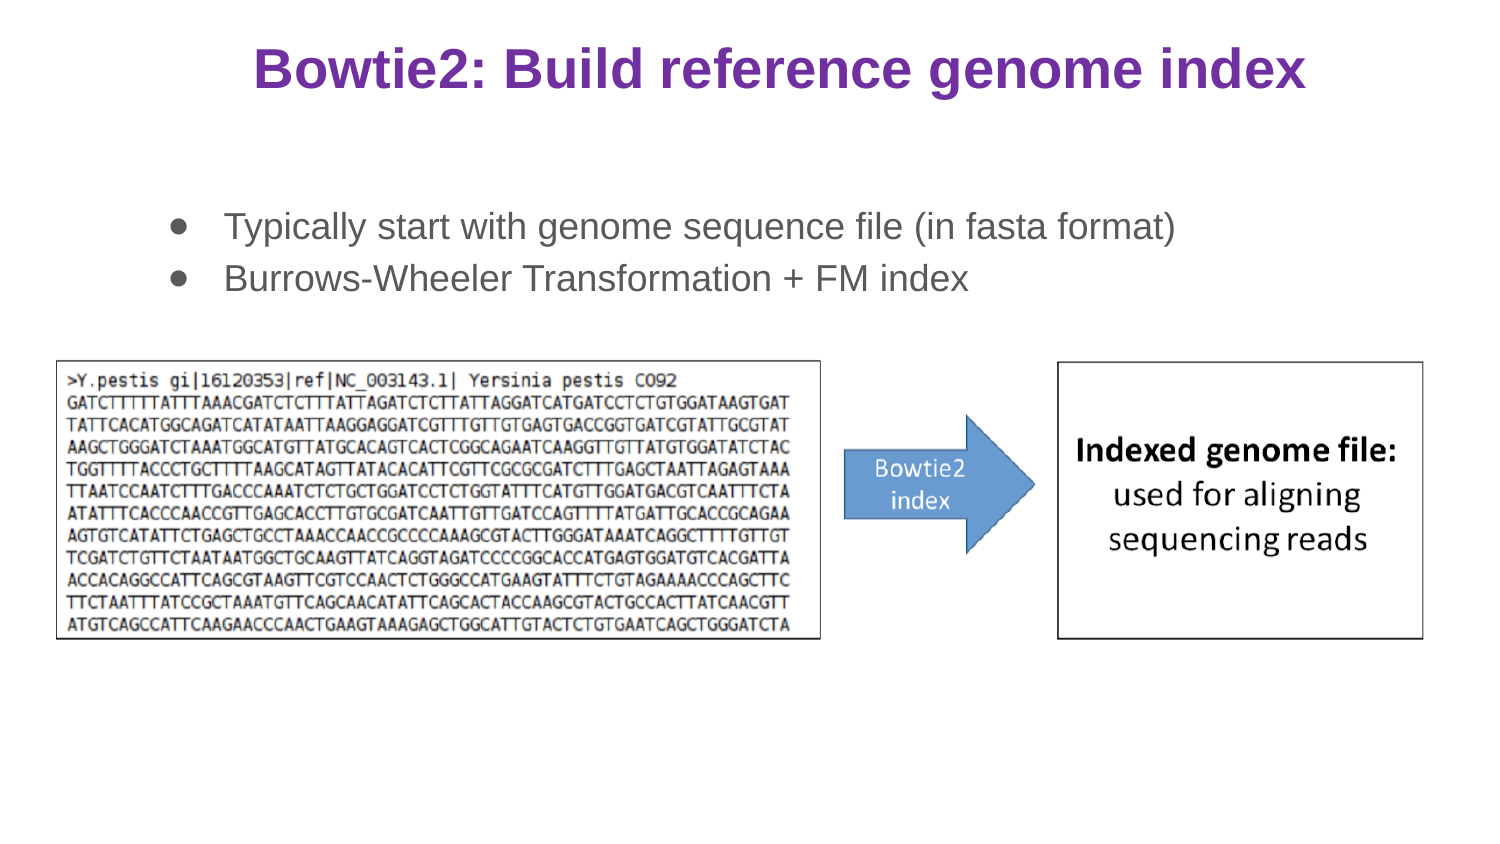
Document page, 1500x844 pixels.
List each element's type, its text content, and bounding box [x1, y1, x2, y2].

title Bowtie2: Build reference genome index [133, 17, 1428, 181]
list Typically start with genome sequence file (in fasta format) Burrows-Wheeler Transformation + FM index [133, 180, 1255, 338]
picture [48, 339, 1452, 670]
